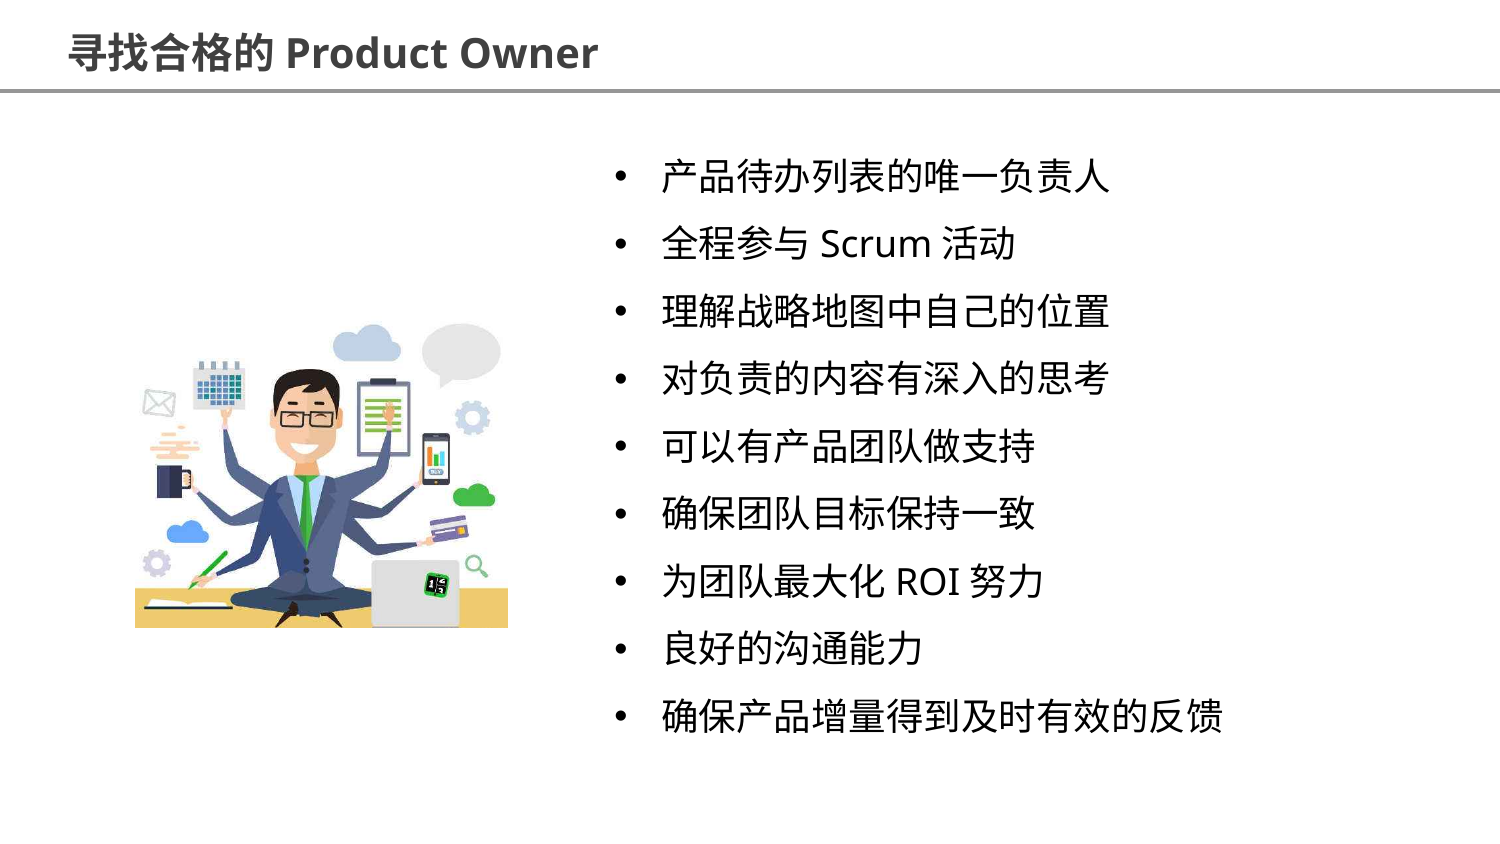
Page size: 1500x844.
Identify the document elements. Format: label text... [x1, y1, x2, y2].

text_box 寻找合格的Product Owner [51, 9, 656, 85]
text_box 产品待办列表的唯一负责人 全程参与Scrum活动 理解战略地图中自己的位置 对负责的内容有深入的思考 可以有产品团队做支持 确保团队目标保持一致 为团队最大化ROI努力 良好的沟通能力 确保产品增量得到及时有效的反馈 [599, 123, 1239, 813]
picture [135, 315, 508, 628]
